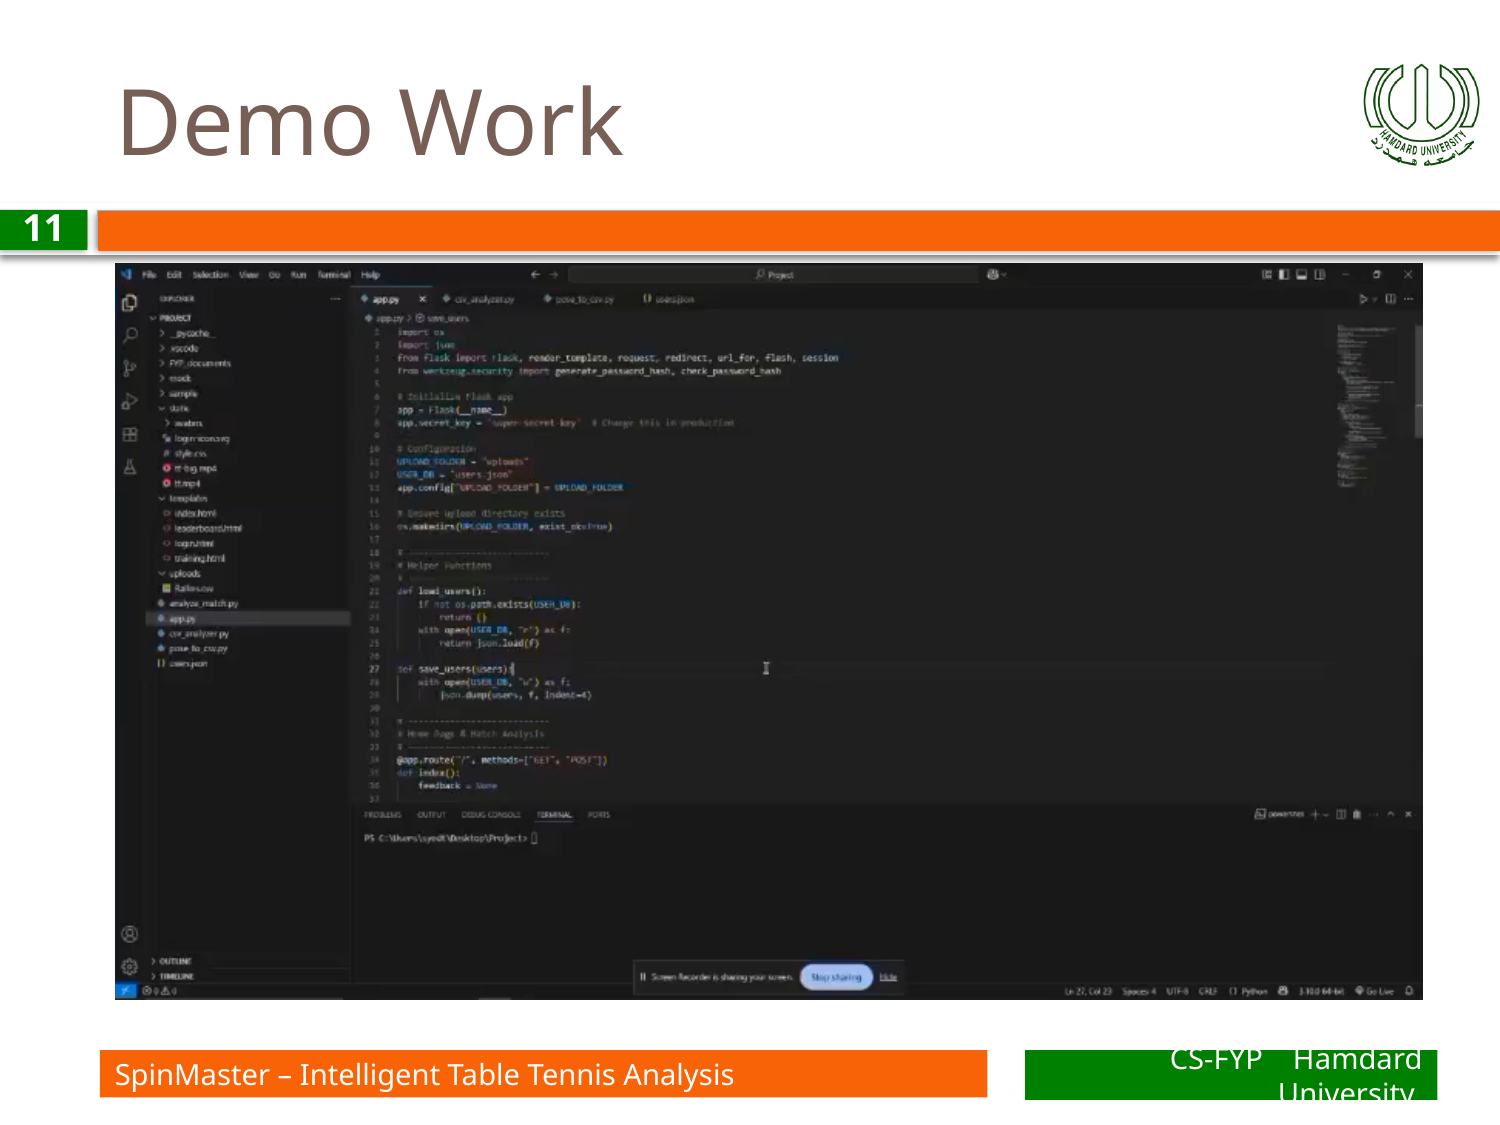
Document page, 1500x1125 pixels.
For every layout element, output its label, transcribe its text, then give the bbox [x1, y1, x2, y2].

footer SpinMaster – Intelligent Table Tennis Analysis [99, 1050, 988, 1098]
picture [1362, 62, 1483, 168]
title Demo Work [100, 37, 1350, 200]
slide_number CS-FYP Hamdard University [1025, 1050, 1438, 1100]
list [114, 262, 1424, 1001]
slide_number 11 [0, 209, 88, 250]
